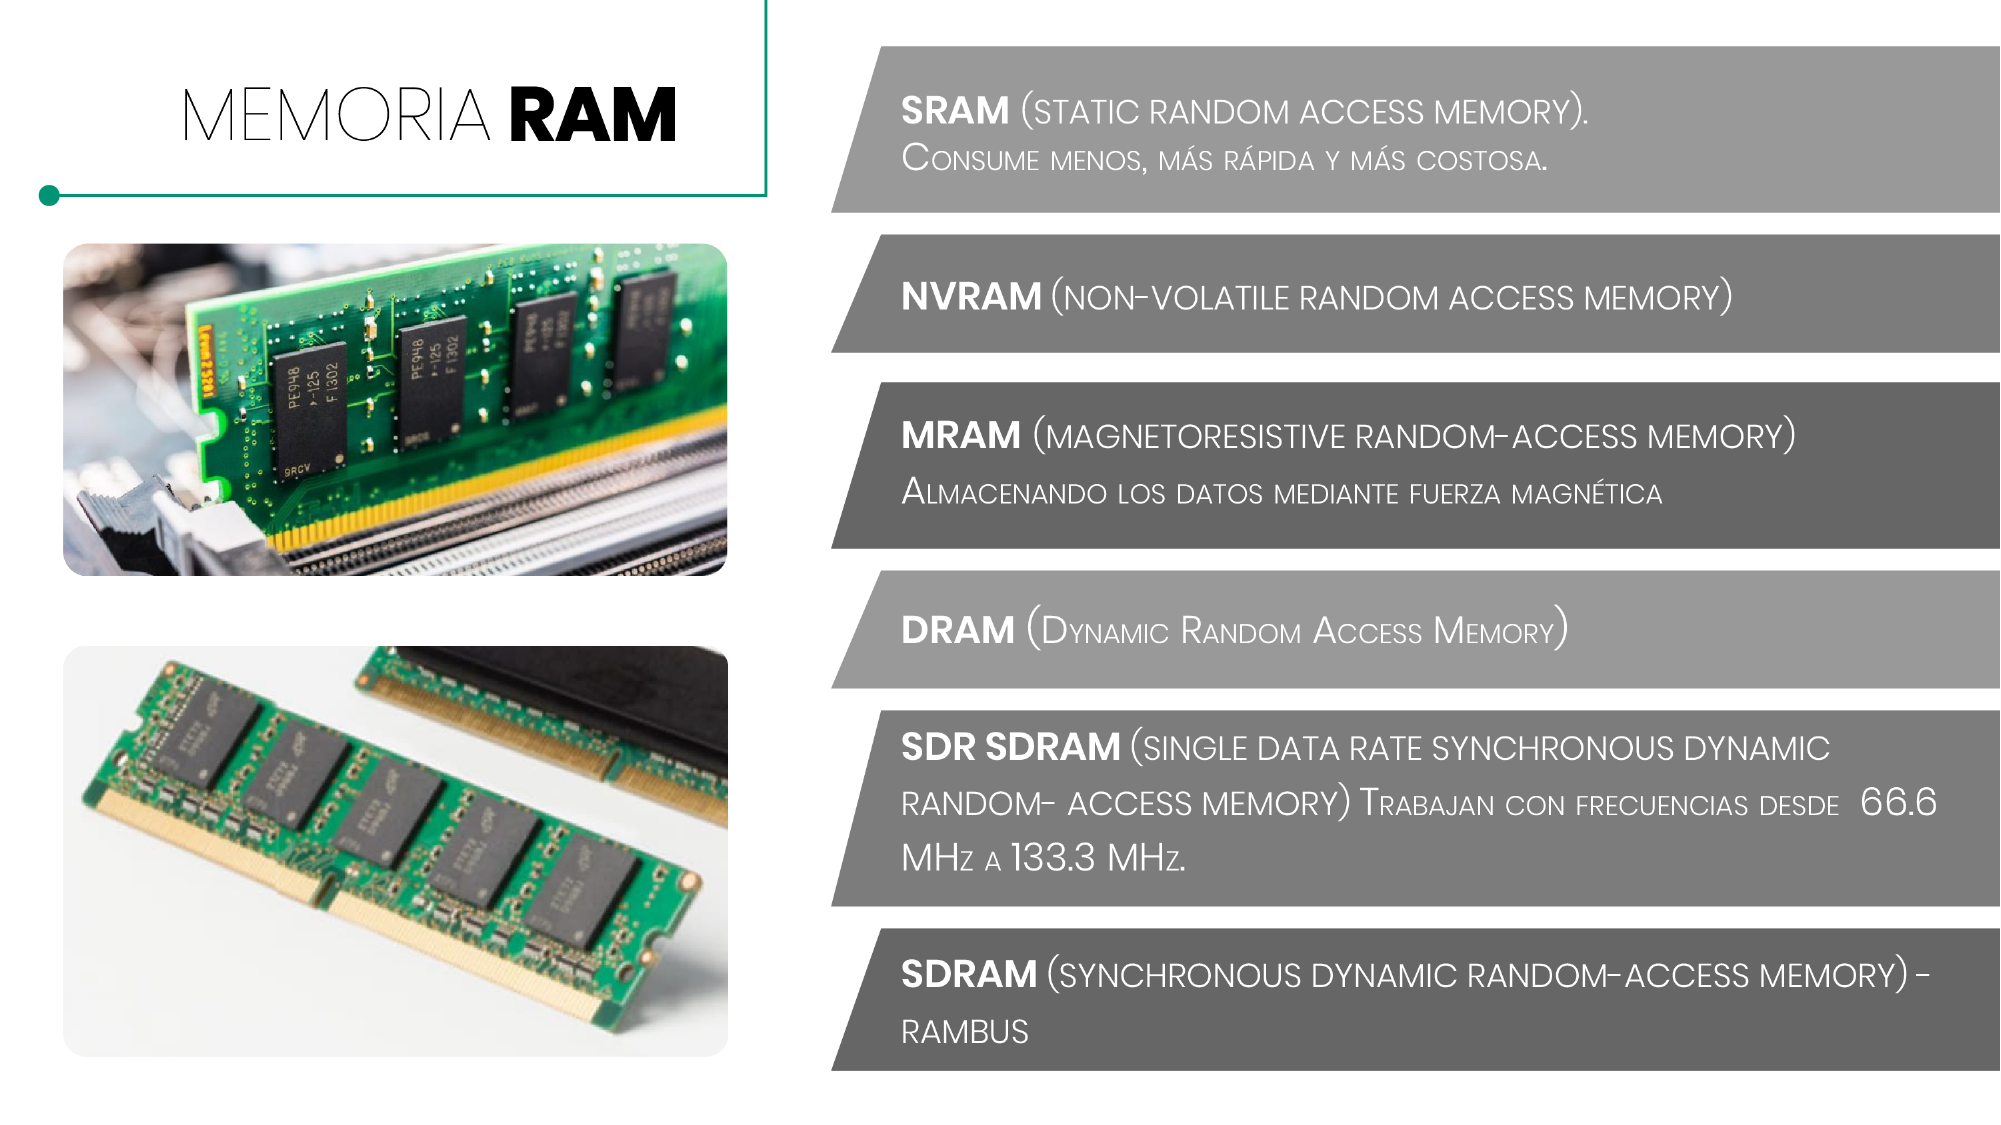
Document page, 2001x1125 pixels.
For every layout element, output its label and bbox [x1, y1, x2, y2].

list [0, 0, 2000, 1125]
